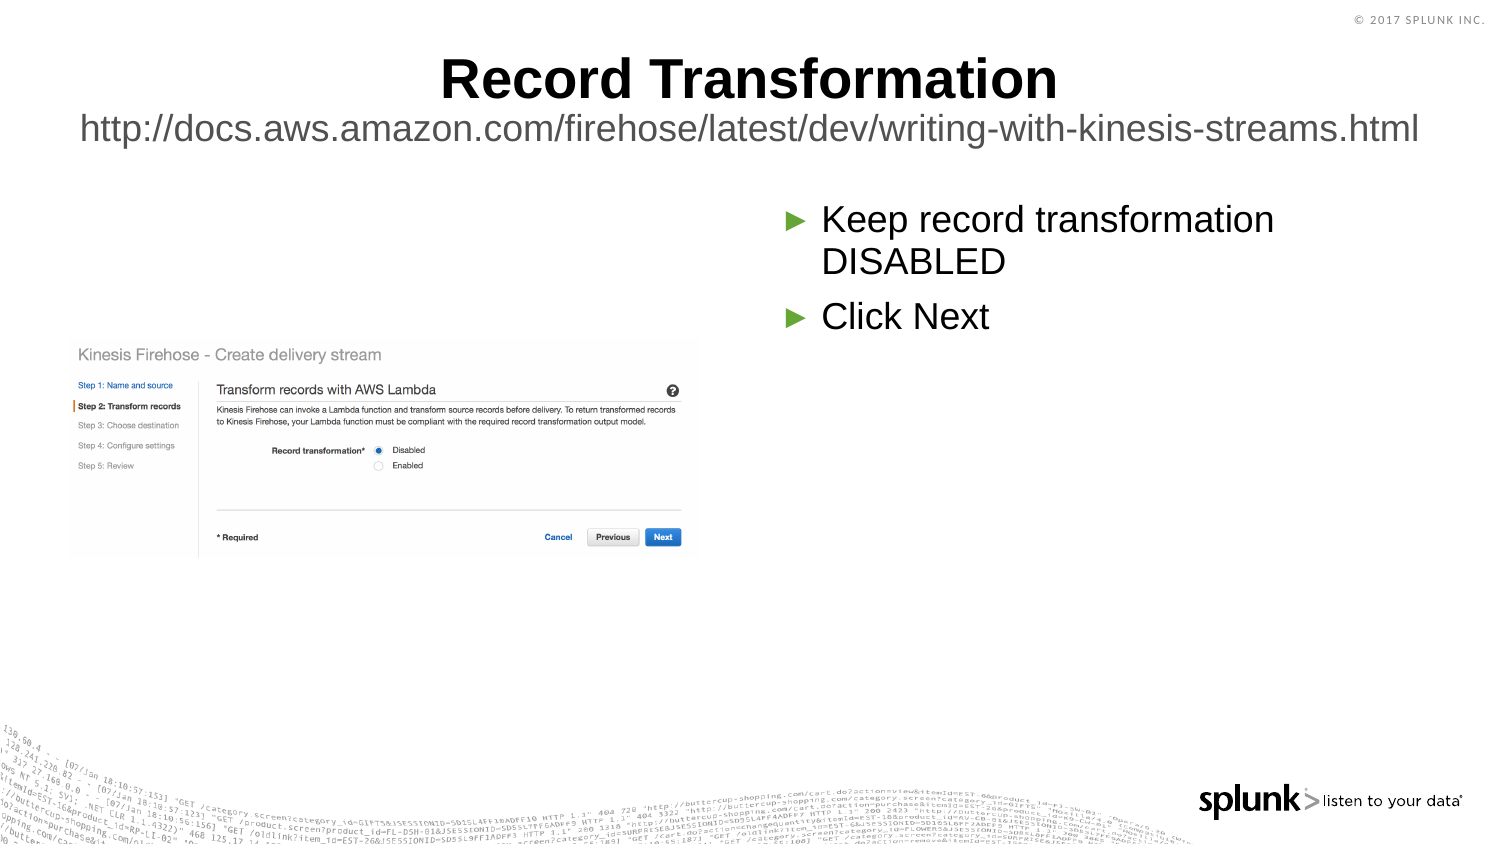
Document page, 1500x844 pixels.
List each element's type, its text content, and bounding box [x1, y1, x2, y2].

list Keep record transformation DISABLED Click Next [785, 169, 1444, 727]
picture [0, 0, 1500, 844]
subtitle http://docs.aws.amazon.com/firehose/latest/dev/writing-with-kinesis-streams.html [56, 108, 1444, 142]
title Record Transformation [56, 38, 1444, 93]
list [69, 338, 701, 558]
